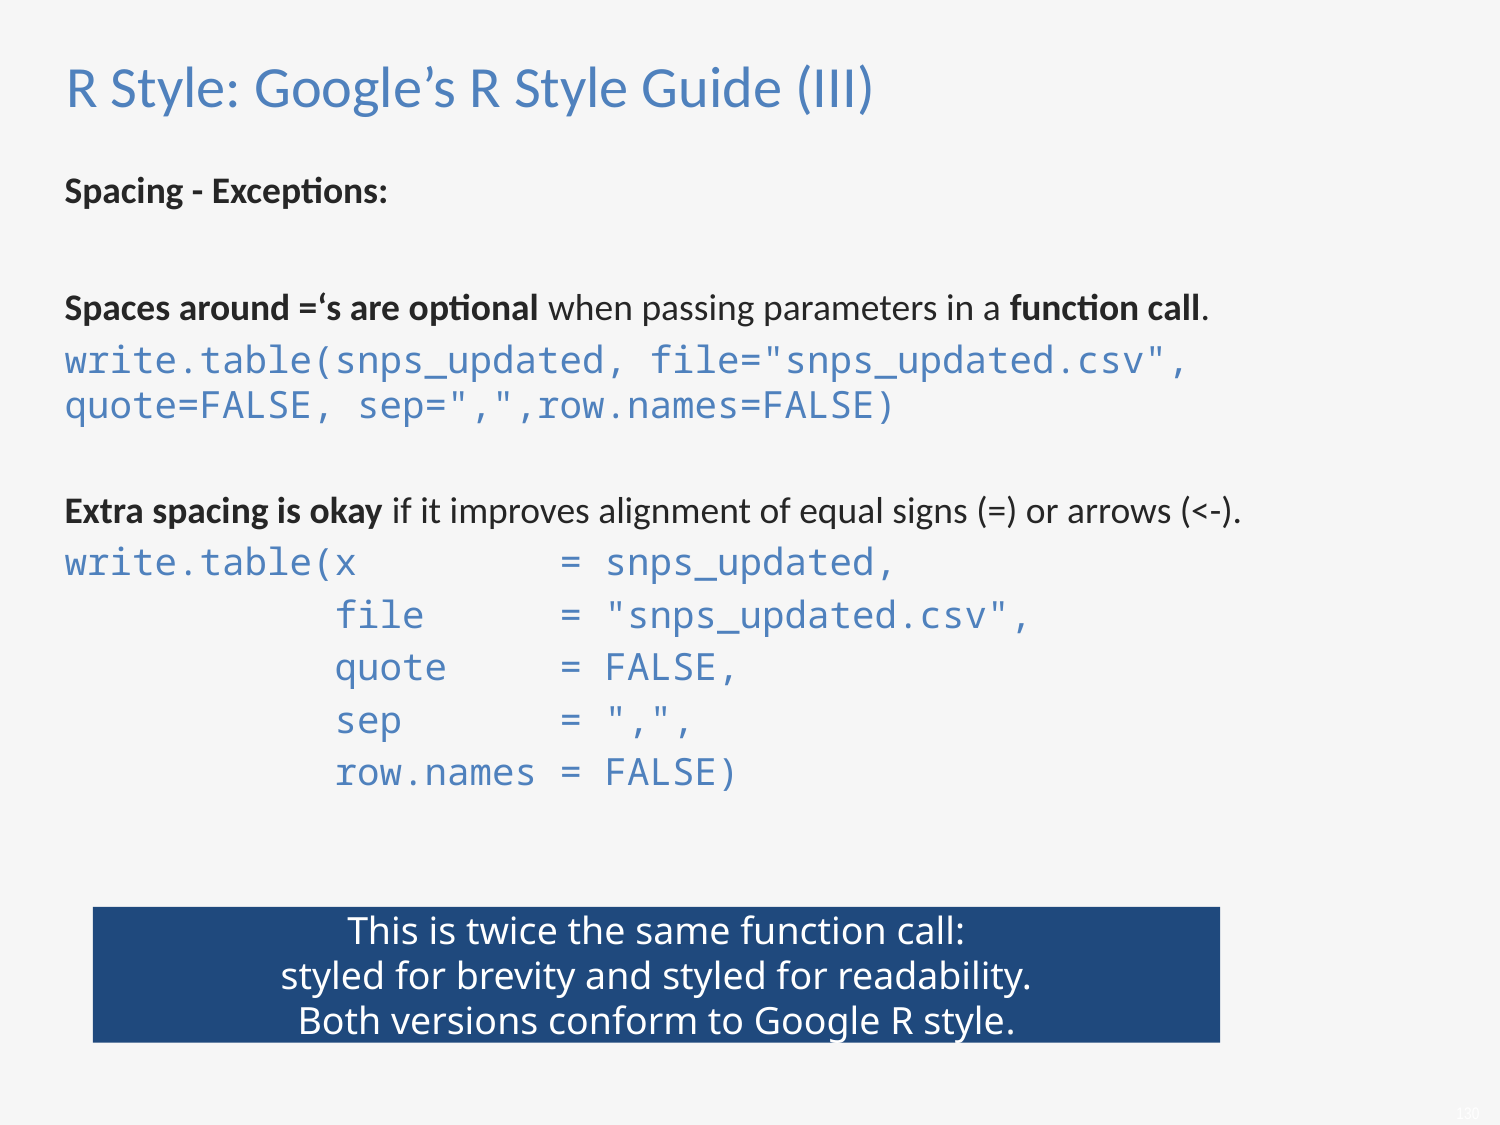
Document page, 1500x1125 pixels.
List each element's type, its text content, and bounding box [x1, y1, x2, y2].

text_box This is twice the same function call: styled for brevity and styled for readability. Both versions conform to Google R style. [92, 906, 1221, 1043]
title R Style: Google’s R Style Guide (III) [42, 56, 1346, 121]
list Spacing - Exceptions: Spaces around =‘s are optional when passing parameters in a function call. write.table(snps_updated, file="snps_updated.csv", quote=FALSE, sep=",",row.names=FALSE) Extra spacing is okay if it improves alignment of equal signs (=) or arrows (<-). write.table(x = snps_updated, file = "snps_updated.csv", quote = FALSE, sep = ",", row.names = FALSE) [64, 165, 1467, 1043]
